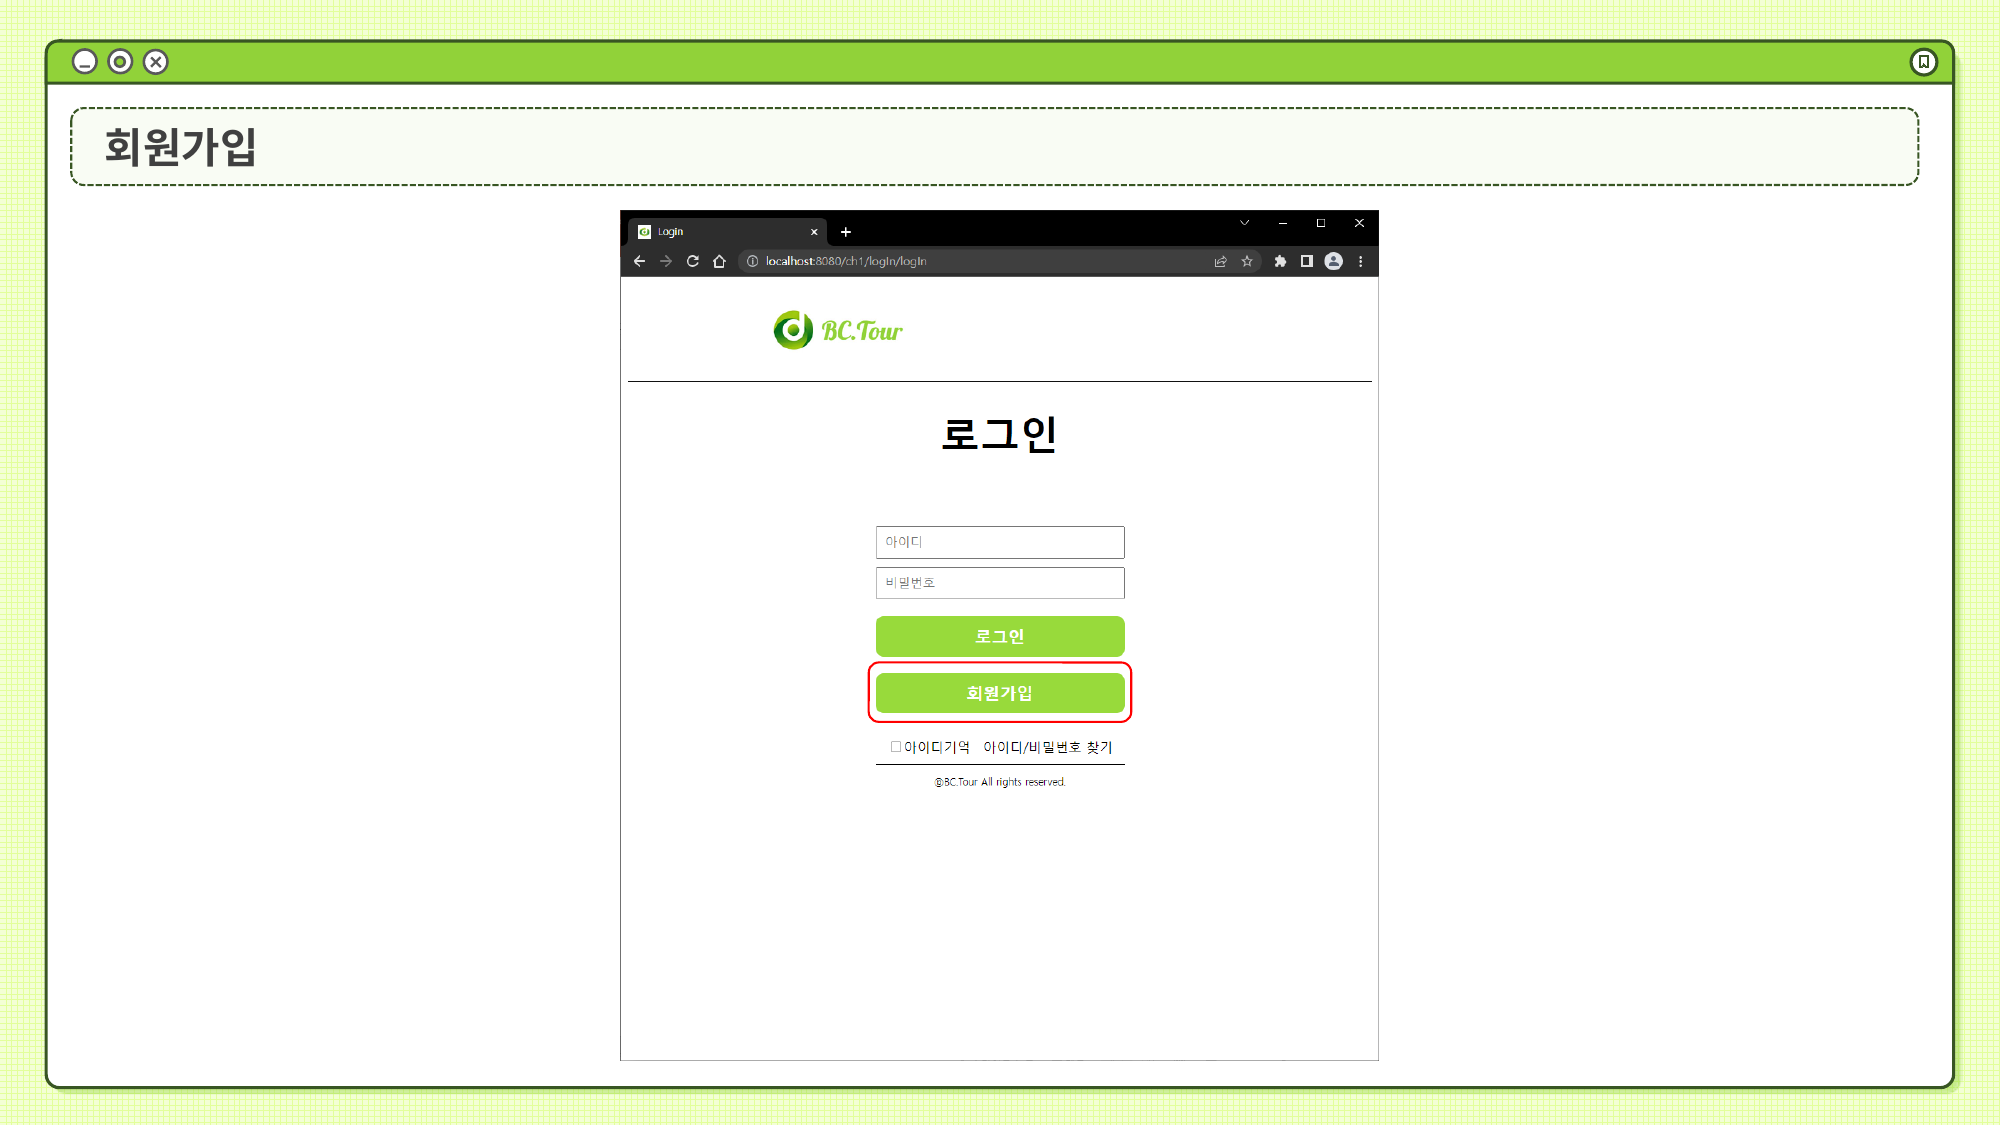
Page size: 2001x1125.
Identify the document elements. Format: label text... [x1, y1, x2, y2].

text_box 회원가입 [70, 107, 1920, 187]
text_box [46, 40, 1954, 84]
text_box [620, 210, 1380, 1061]
text_box [45, 85, 1955, 1089]
